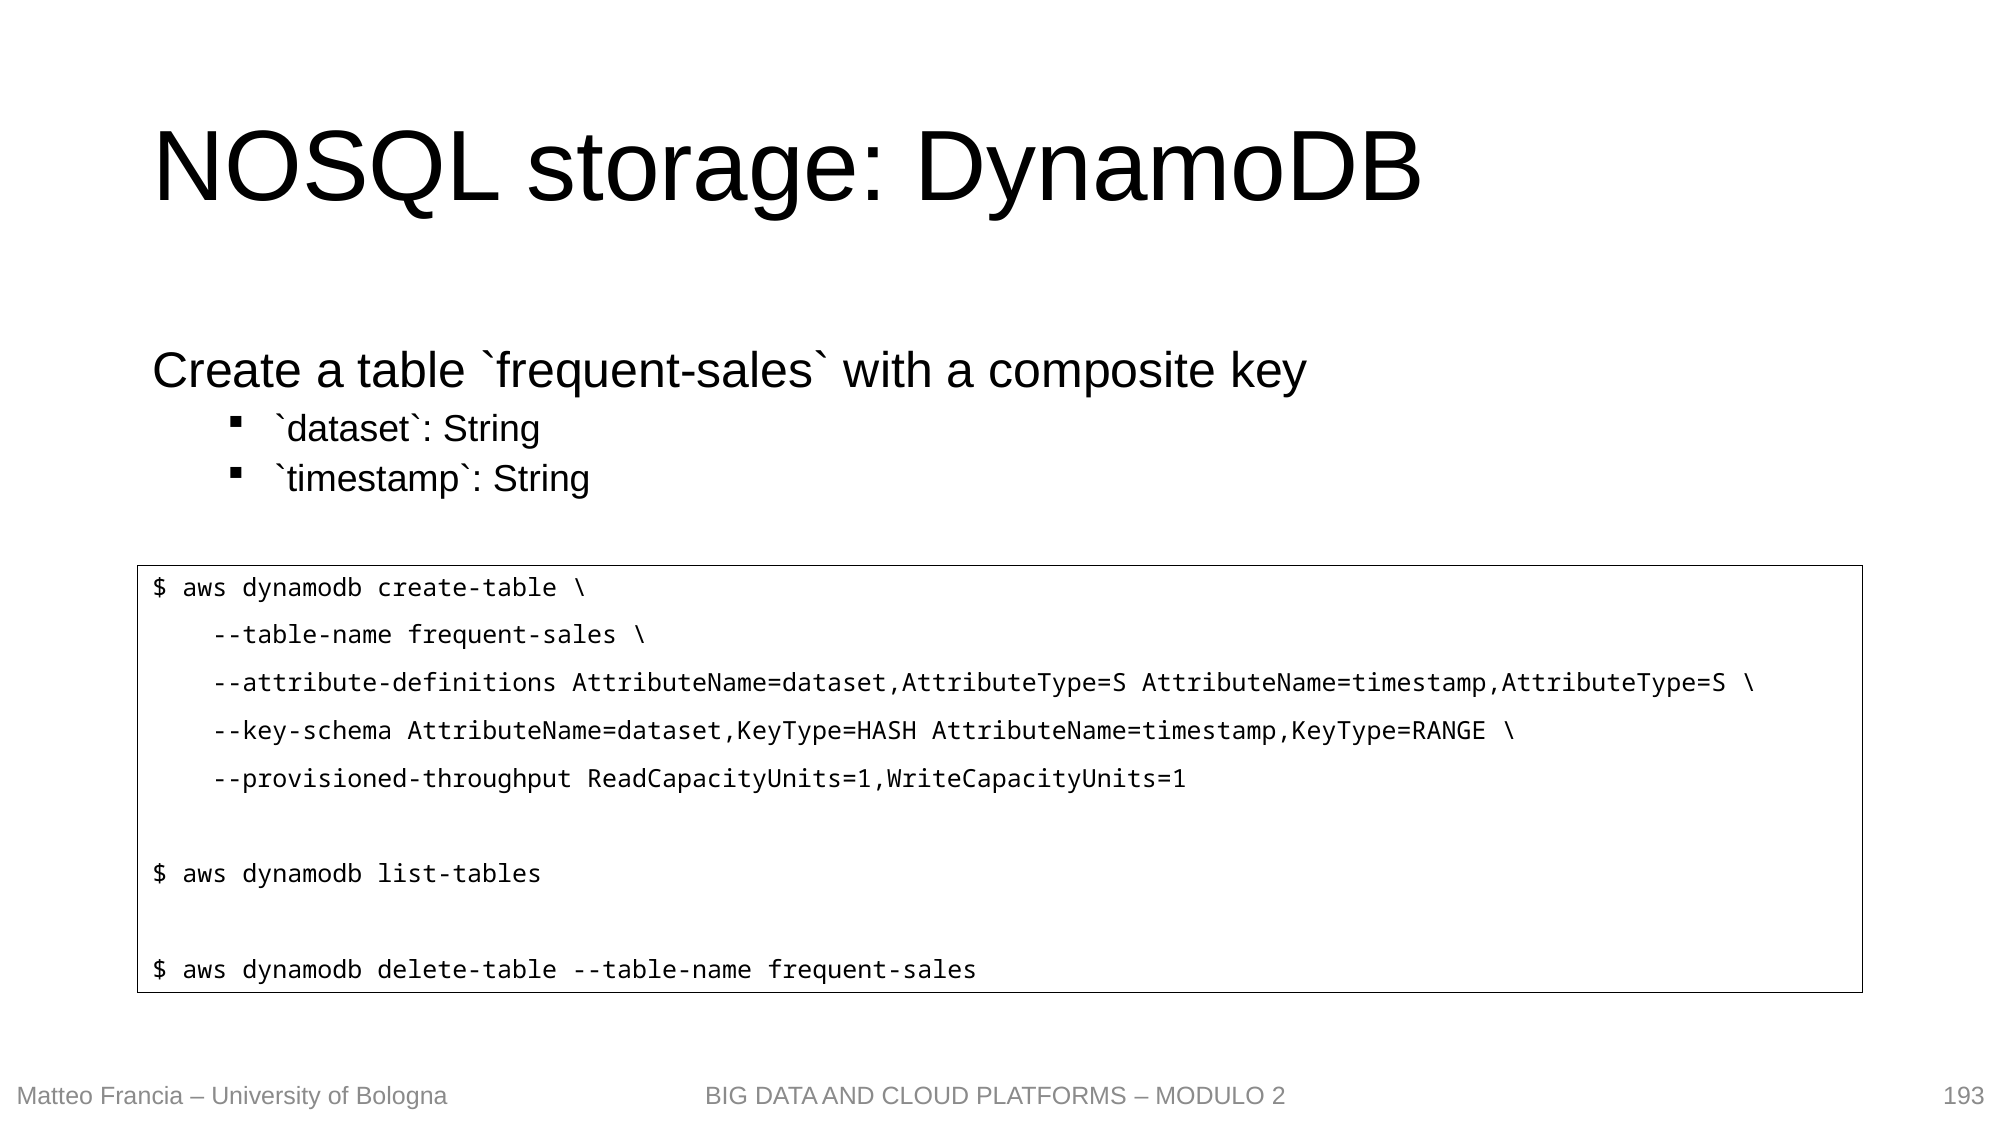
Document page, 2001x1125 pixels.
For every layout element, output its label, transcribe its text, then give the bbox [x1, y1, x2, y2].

list $ aws dynamodb create-table \ --table-name frequent-sales \ --attribute-definitions AttributeName=dataset,AttributeType=S AttributeName=timestamp,AttributeType=S \ --key-schema AttributeName=dataset,KeyType=HASH AttributeName=timestamp,KeyType=RANGE \ --provisioned-throughput ReadCapacityUnits=1,WriteCapacityUnits=1 $ aws dynamodb list-tables $ aws dynamodb delete-table --table-name frequent-sales [137, 566, 1863, 993]
slide_number 193 [1550, 1065, 2000, 1125]
list Create a table `frequent-sales` with a composite key `dataset`: String `timestamp`: String [137, 278, 1863, 566]
footer Matteo Francia – University of Bologna [0, 1065, 466, 1125]
title NOSQL storage: DynamoDB [137, 59, 1863, 278]
